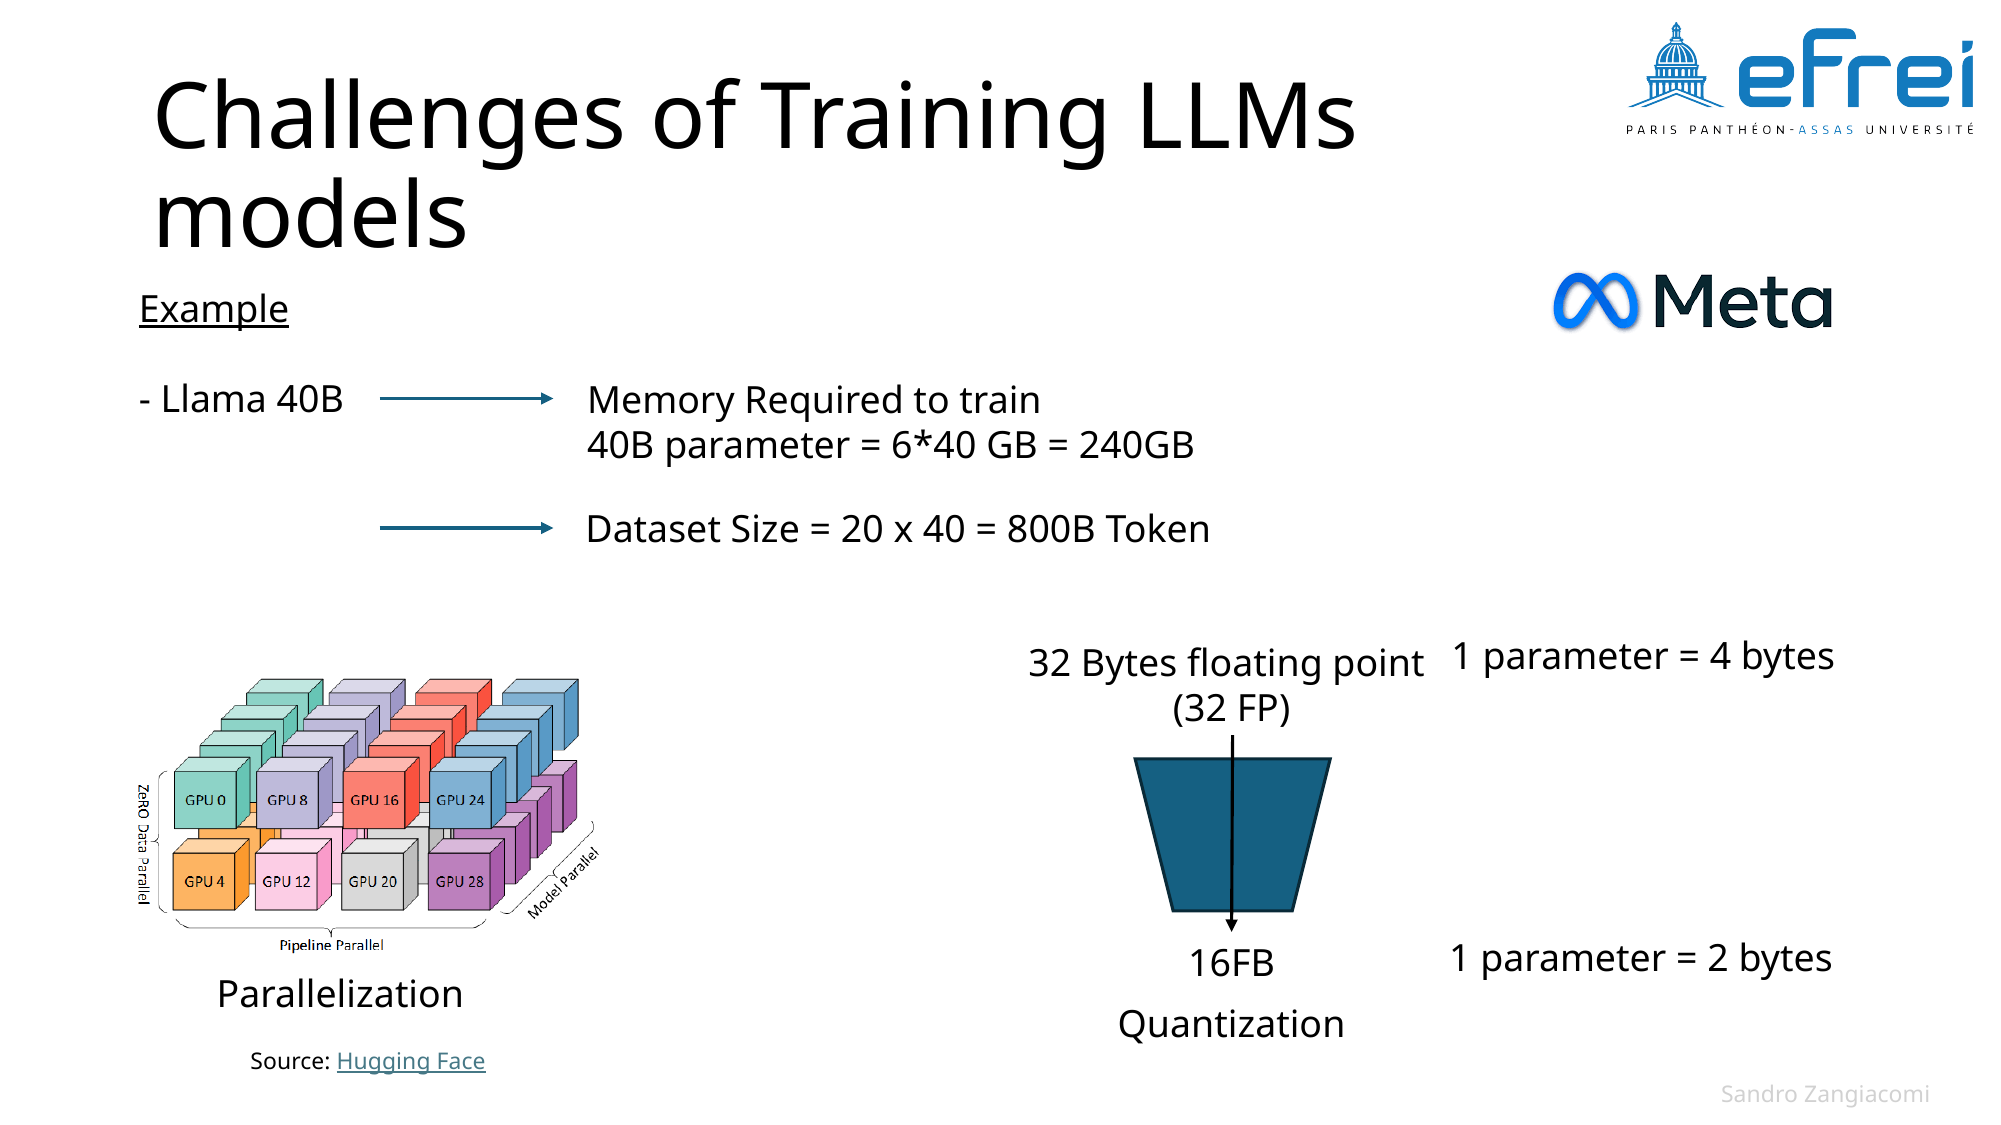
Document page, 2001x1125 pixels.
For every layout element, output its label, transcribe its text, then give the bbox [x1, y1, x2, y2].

text_box Dataset Size = 20 x 40 = 800B Token [570, 497, 1227, 558]
text_box 1 parameter = 4 bytes [1436, 624, 1851, 685]
picture [129, 675, 619, 959]
picture [1544, 217, 1840, 383]
text_box [1234, 757, 1333, 913]
text_box [1133, 757, 1230, 913]
text_box Memory Required to train 40B parameter = 6*40 GB = 240GB [572, 368, 1211, 473]
text_box 16FB [1173, 931, 1290, 992]
picture [1627, 22, 1973, 134]
text_box Example - Llama 40B [124, 277, 360, 427]
text_box Source: Hugging Face [235, 1039, 501, 1086]
title Challenges of Training LLMs models [137, 59, 1513, 278]
text_box Quantization [1102, 992, 1361, 1053]
text_box 32 Bytes floating point (32 FP) [1013, 631, 1450, 737]
text_box 1 parameter = 2 bytes [1434, 926, 1848, 987]
text_box Parallelization [201, 962, 480, 1022]
